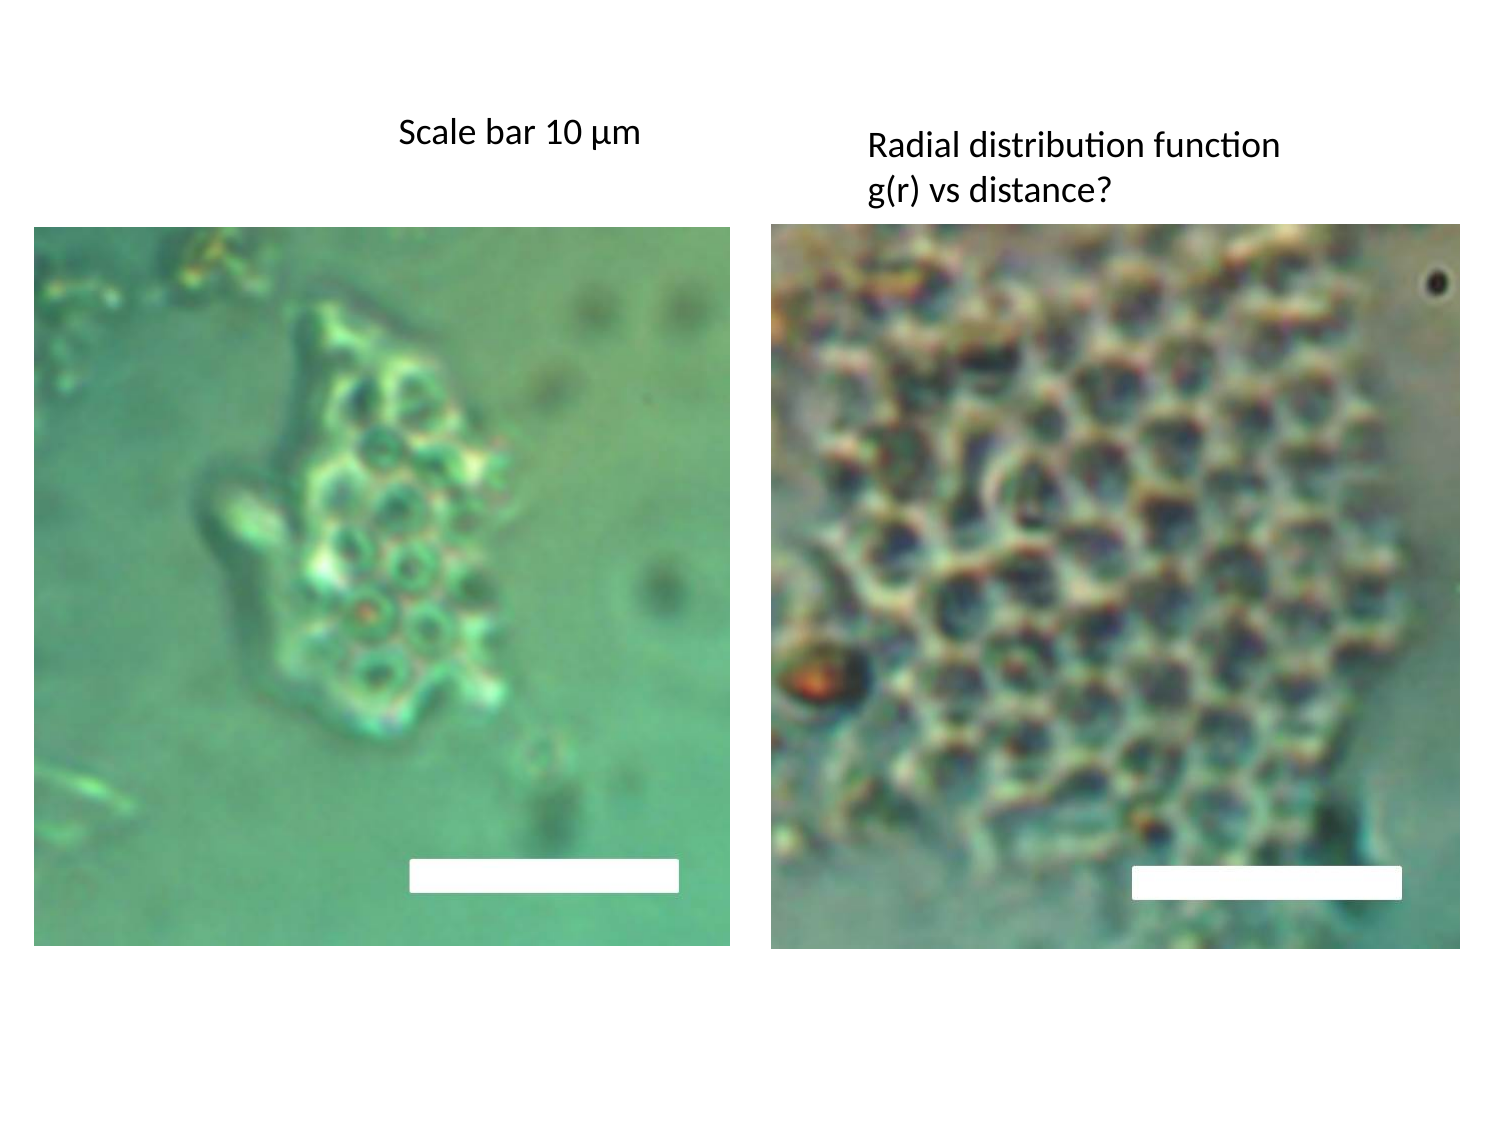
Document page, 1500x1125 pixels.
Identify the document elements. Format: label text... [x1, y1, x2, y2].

picture [34, 227, 731, 947]
text_box Radial distribution function g(r) vs distance? [852, 112, 1297, 218]
text_box Scale bar 10 µm [383, 99, 657, 160]
picture [770, 224, 1461, 950]
